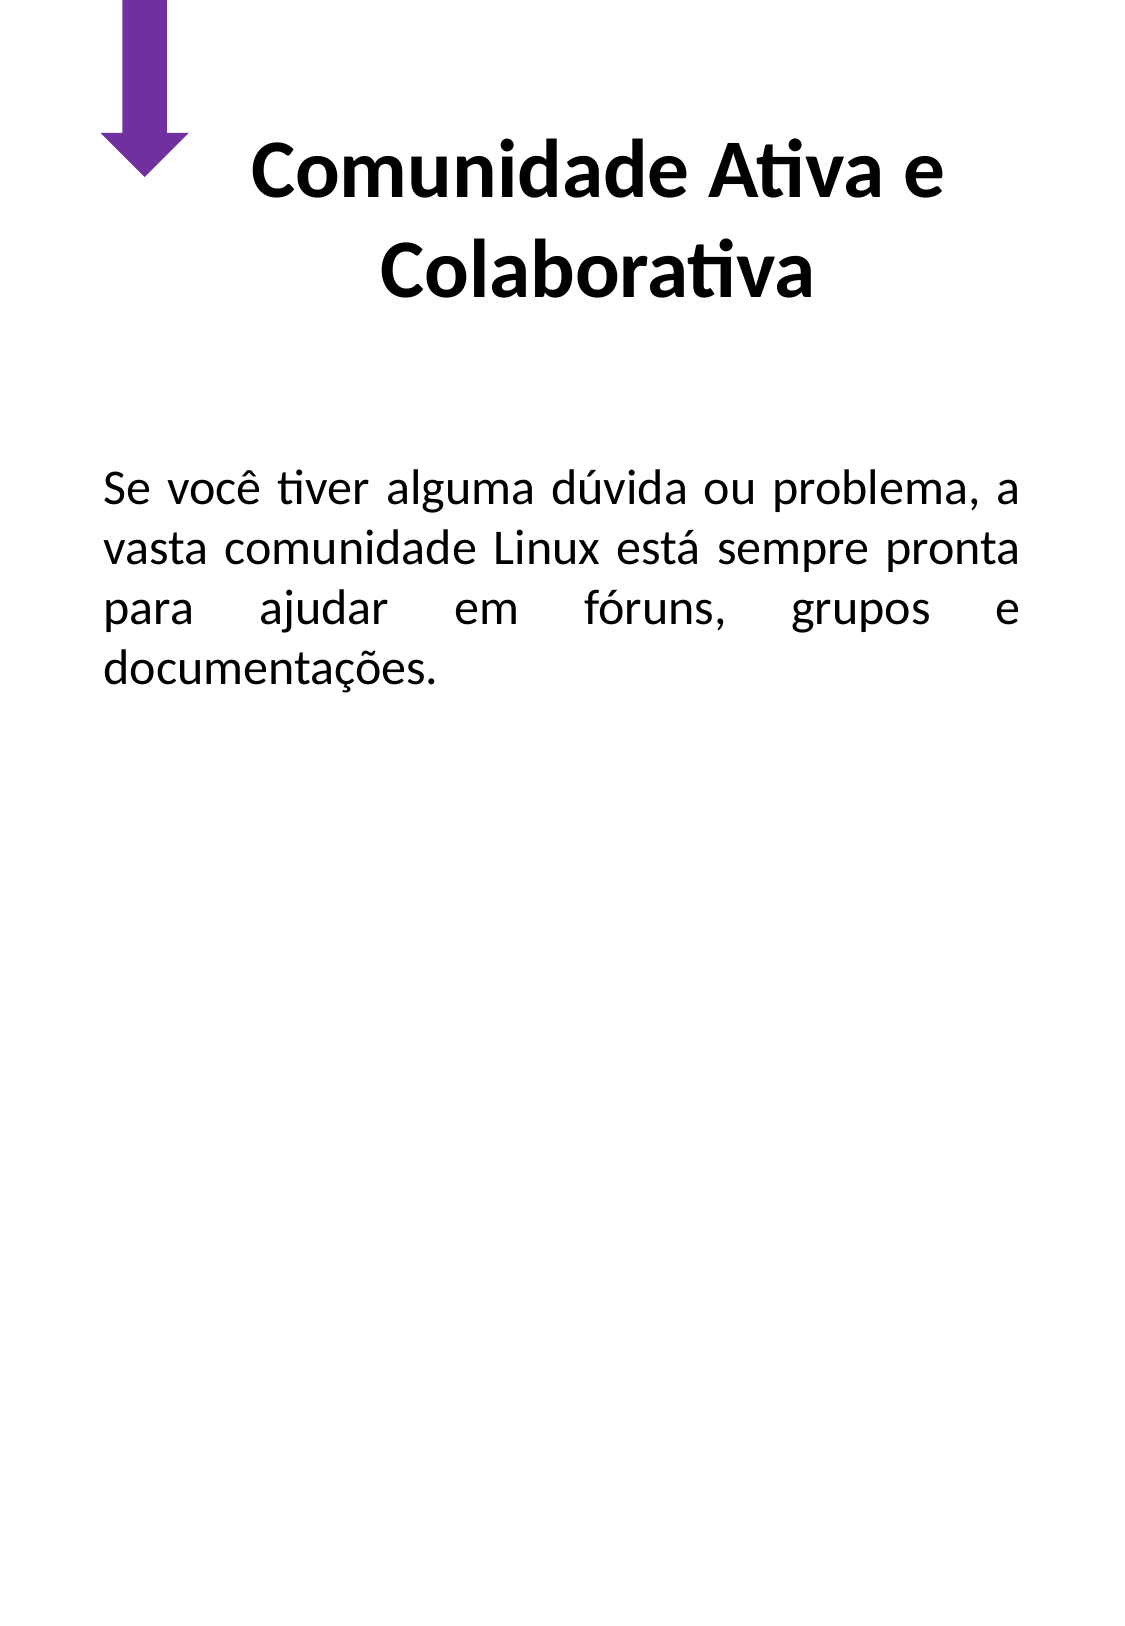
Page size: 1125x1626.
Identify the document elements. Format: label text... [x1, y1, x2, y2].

text_box Se você tiver alguma dúvida ou problema, a vasta comunidade Linux está sempre pronta para ajudar em fóruns, grupos e documentações. [88, 446, 1037, 702]
text_box Comunidade Ativa e Colaborativa [188, 107, 1008, 322]
text_box [97, 0, 188, 179]
